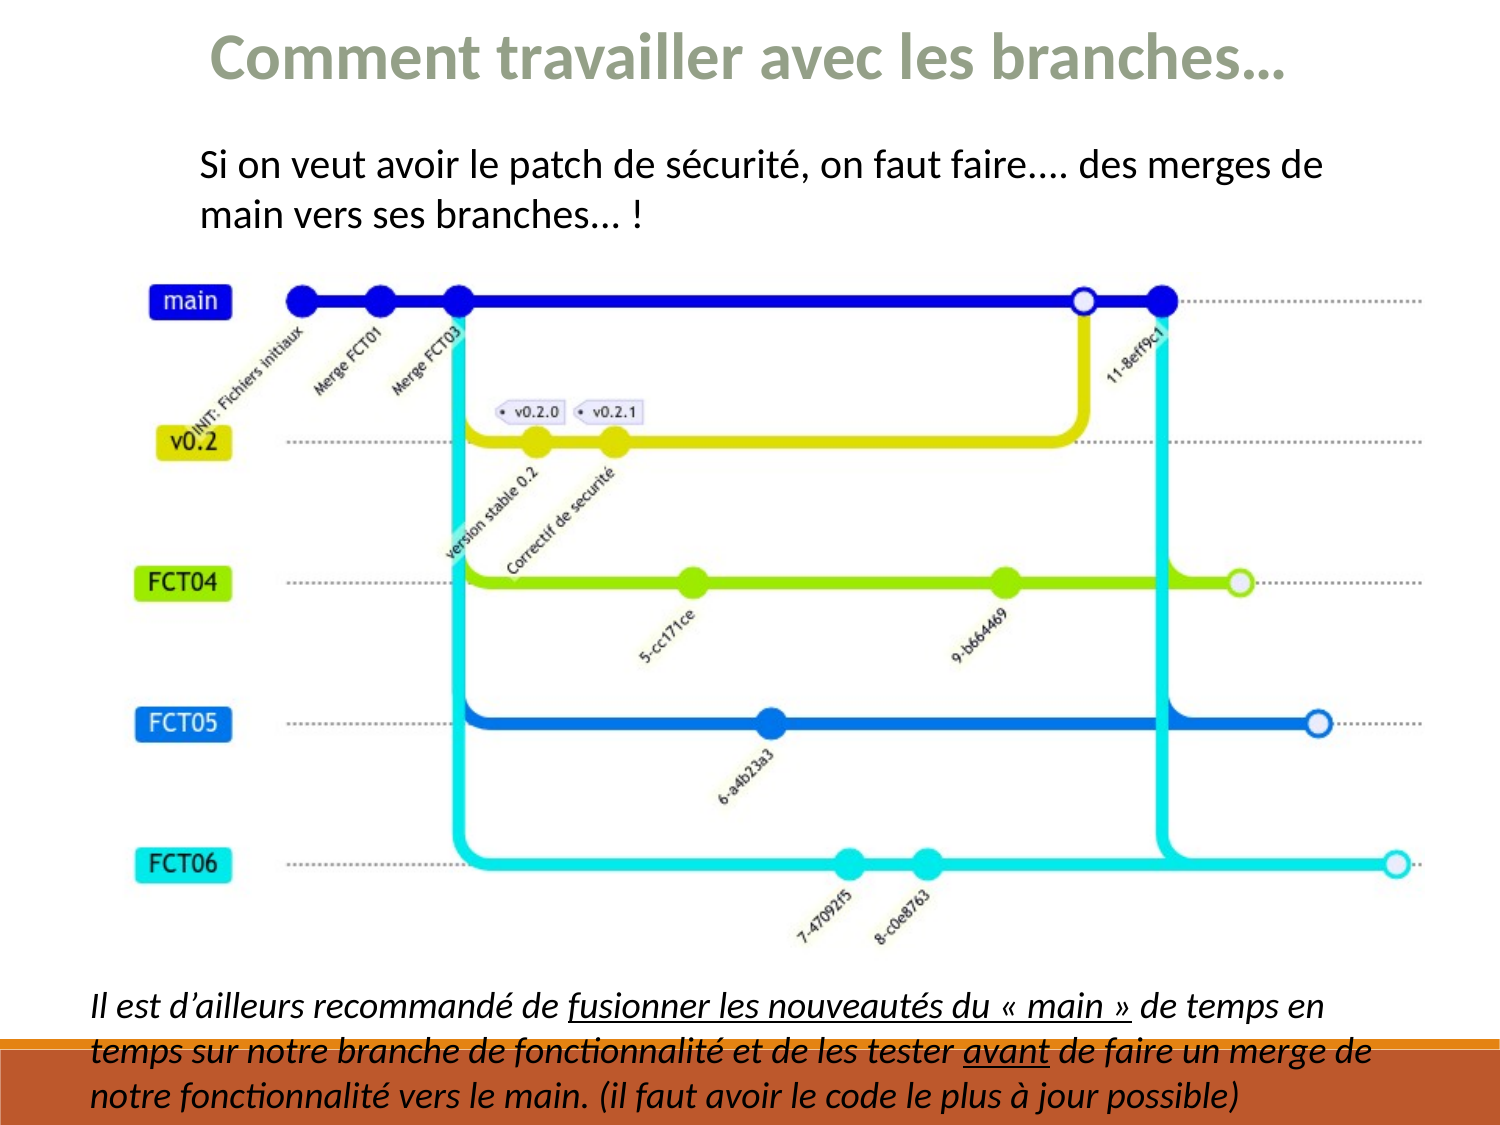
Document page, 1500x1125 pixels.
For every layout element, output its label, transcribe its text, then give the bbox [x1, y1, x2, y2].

text_box Il est d’ailleurs recommandé de fusionner les nouveautés du « main » de temps en temps sur notre branche de fonctionnalité et de les tester avant de faire un merge de notre fonctionnalité vers le main. (il faut avoir le code le plus à jour possible) [74, 973, 1425, 1124]
text_box Si on veut avoir le patch de sécurité, on faut faire.... des merges de main vers ses branches... ! [184, 129, 1349, 245]
text_box Comment travailler avec les branches… [0, 0, 1500, 105]
picture [74, 272, 1426, 966]
